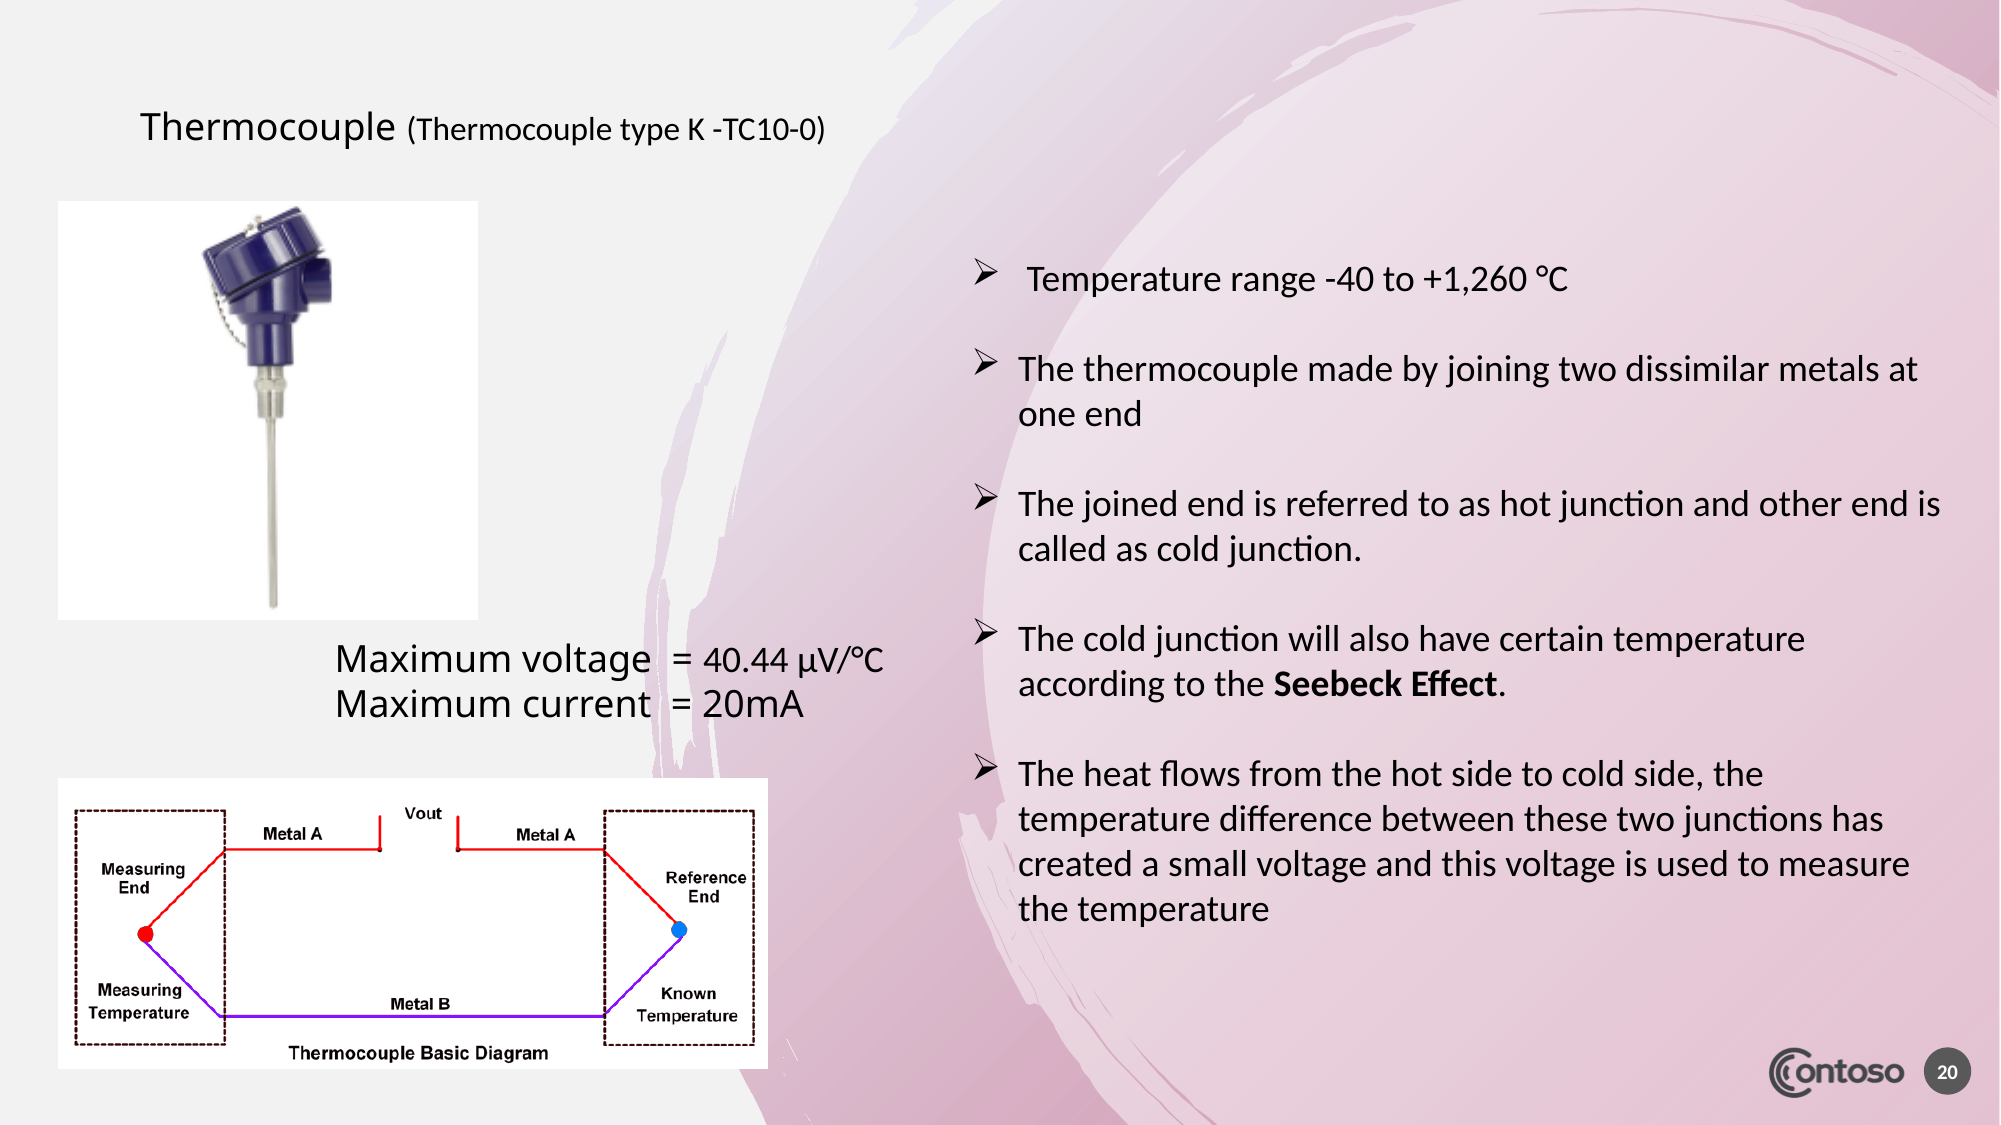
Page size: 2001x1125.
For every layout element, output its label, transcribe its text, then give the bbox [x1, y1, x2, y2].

text_box Temperature range -40 to +1,260 °C The thermocouple made by joining two dissimilar metals at one end The joined end is referred to as hot junction and other end is called as cold junction. The cold junction will also have certain temperature according to the Seebeck Effect. The heat flows from the hot side to cold side, the temperature difference between these two junctions has created a small voltage and this voltage is used to measure the temperature [956, 201, 1972, 937]
text_box Thermocouple (Thermocouple type K -TC10-0) [125, 95, 1562, 201]
slide_number 20 [1923, 1047, 1972, 1095]
picture [58, 201, 478, 620]
picture [58, 778, 768, 1069]
text_box Maximum voltage = 40.44 µV/°C Maximum current = 20mA [319, 627, 903, 823]
